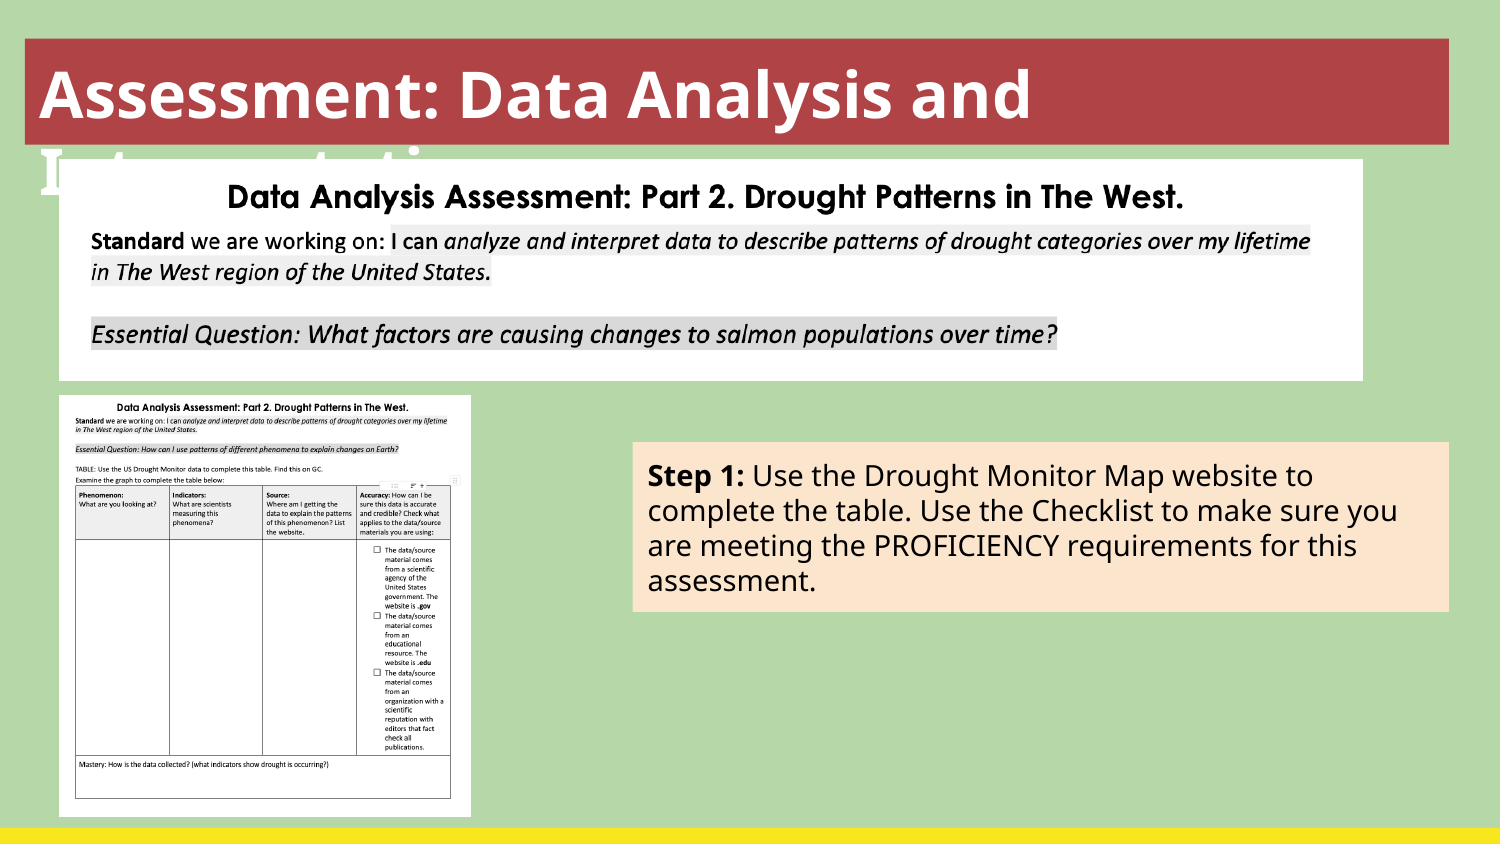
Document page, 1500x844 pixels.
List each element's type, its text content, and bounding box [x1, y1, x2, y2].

text_box Step 1: Use the Drought Monitor Map website to complete the table. Use the Checklist to make sure you are meeting the PROFICIENCY requirements for this assessment. [632, 442, 1449, 612]
picture [59, 395, 471, 818]
title Assessment: Data Analysis and Interpretation [24, 38, 1449, 145]
picture [59, 158, 1363, 382]
